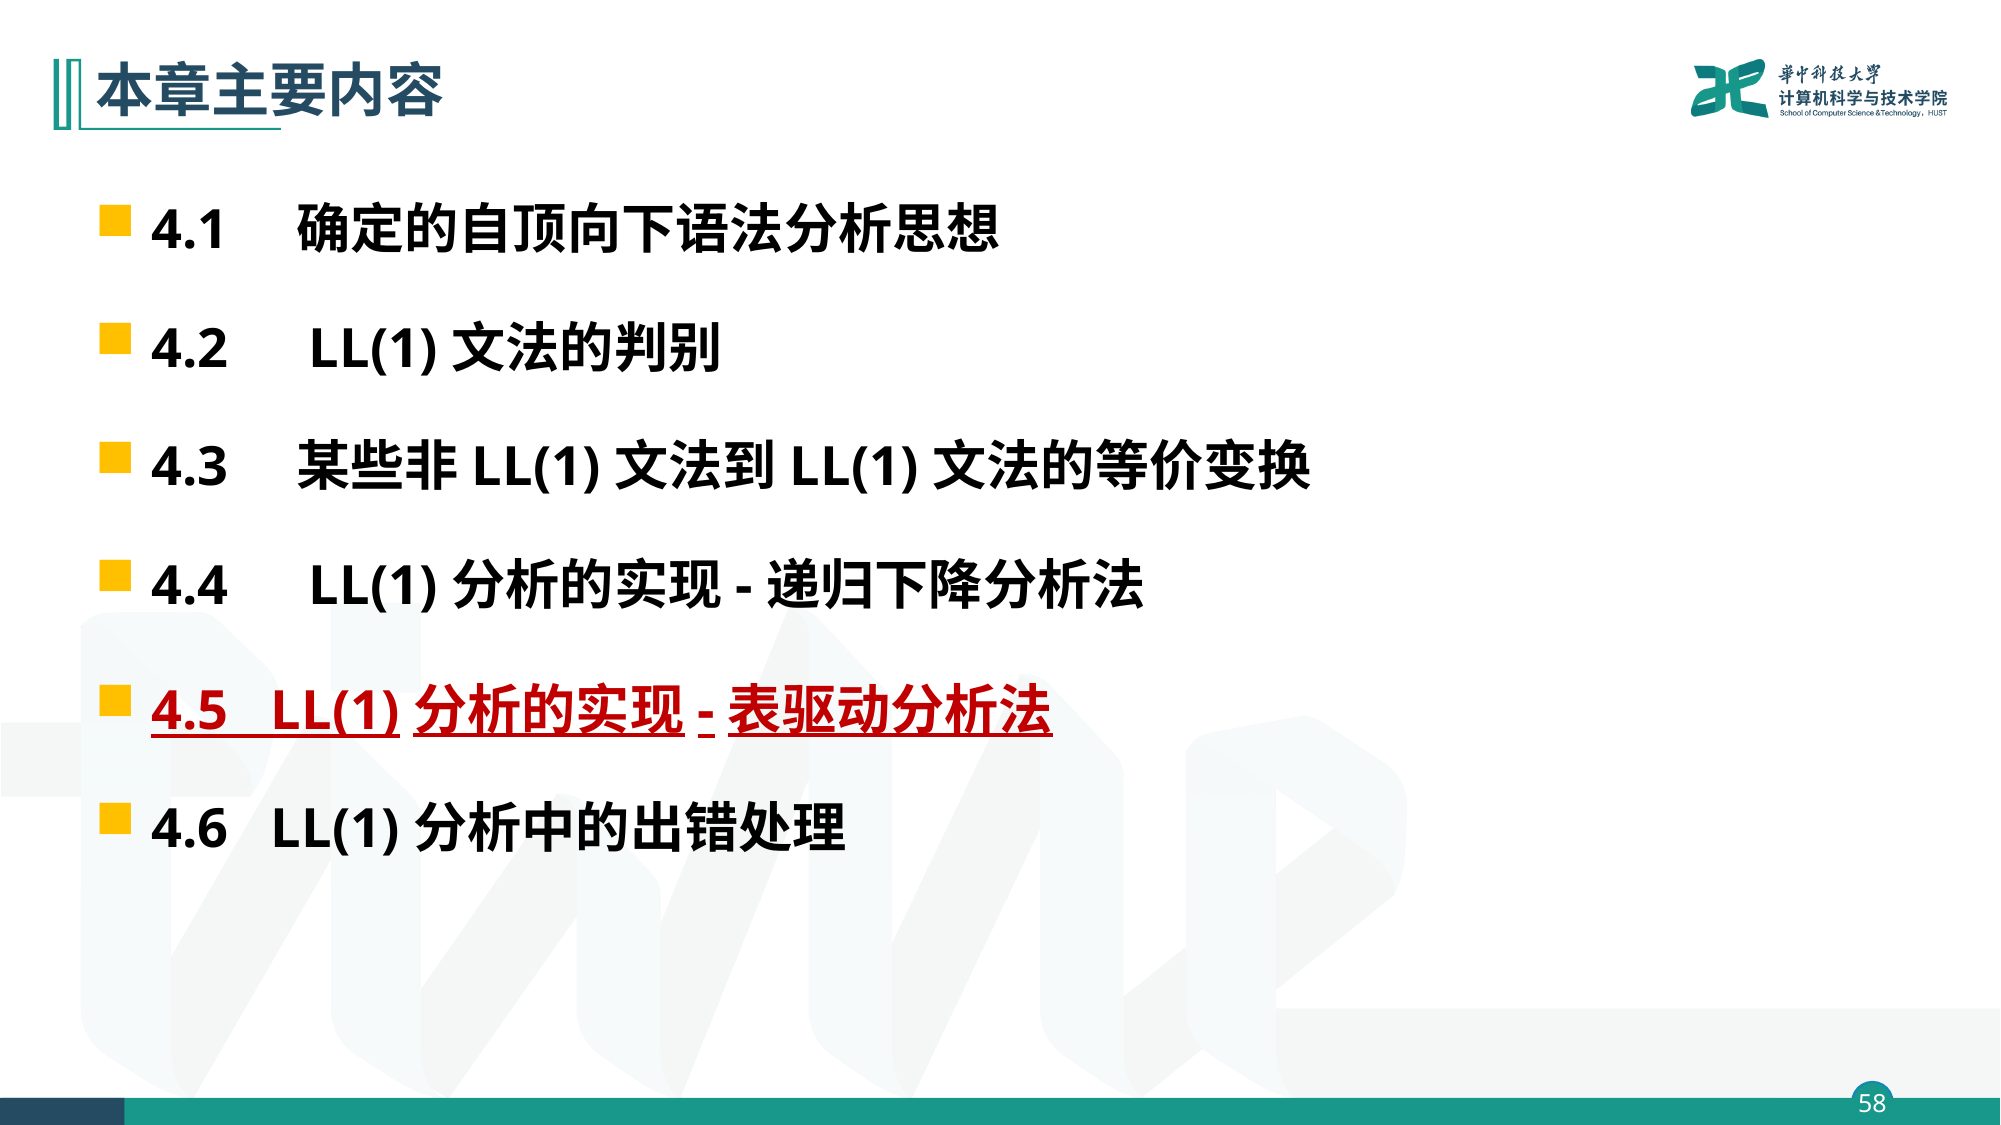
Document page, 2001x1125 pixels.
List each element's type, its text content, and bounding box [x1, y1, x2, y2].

title 本章主要内容 [80, 42, 1805, 144]
list 4.1 确定的自顶向下语法分析思想 4.2 LL(1)文法的判别 4.3 某些非LL(1)文法到LL(1)文法的等价变换 4.4 LL(1)分析的实现-递归下降分析法 4.5 LL(1)分析的实现-表驱动分析法 4.6 LL(1)分析中的出错处理 [80, 154, 1805, 936]
picture [1805, 59, 1947, 118]
